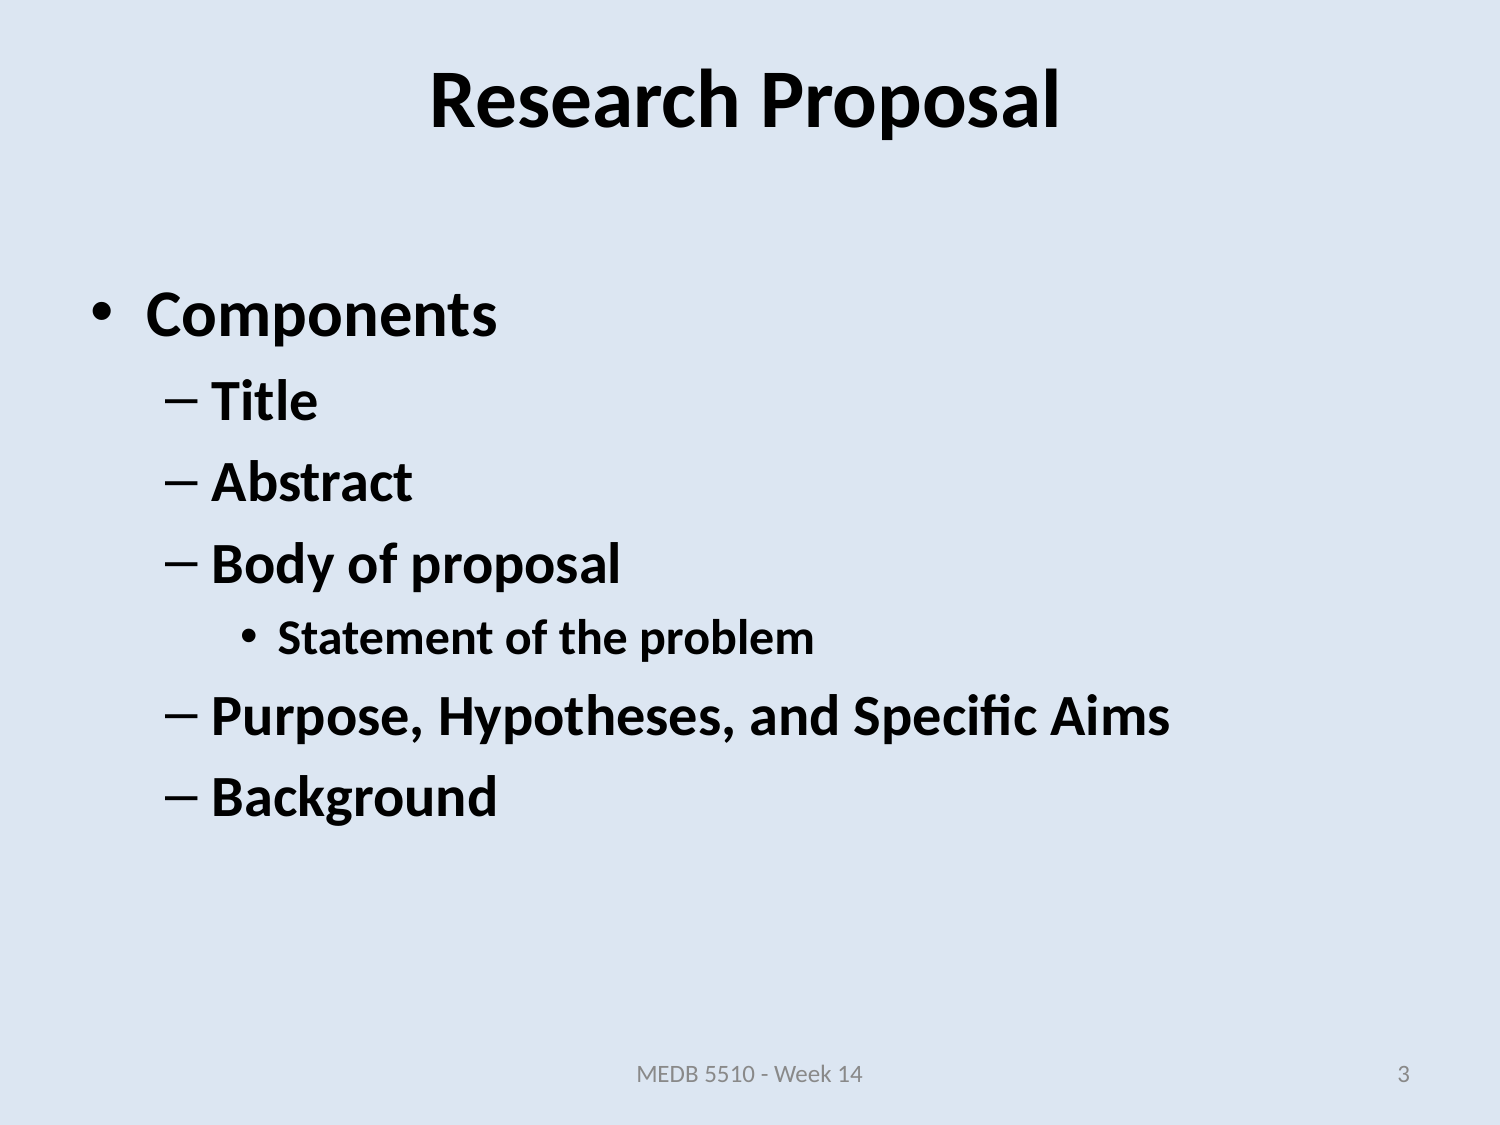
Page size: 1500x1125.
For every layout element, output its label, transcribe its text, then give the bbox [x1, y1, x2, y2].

slide_number 3 [1074, 1042, 1425, 1103]
list Components Title Abstract Body of proposal Statement of the problem Purpose, Hypotheses, and Specific Aims Background [75, 262, 1425, 1005]
title Research Proposal [71, 0, 1422, 188]
footer MEDB 5510 - Week 14 [512, 1042, 988, 1103]
